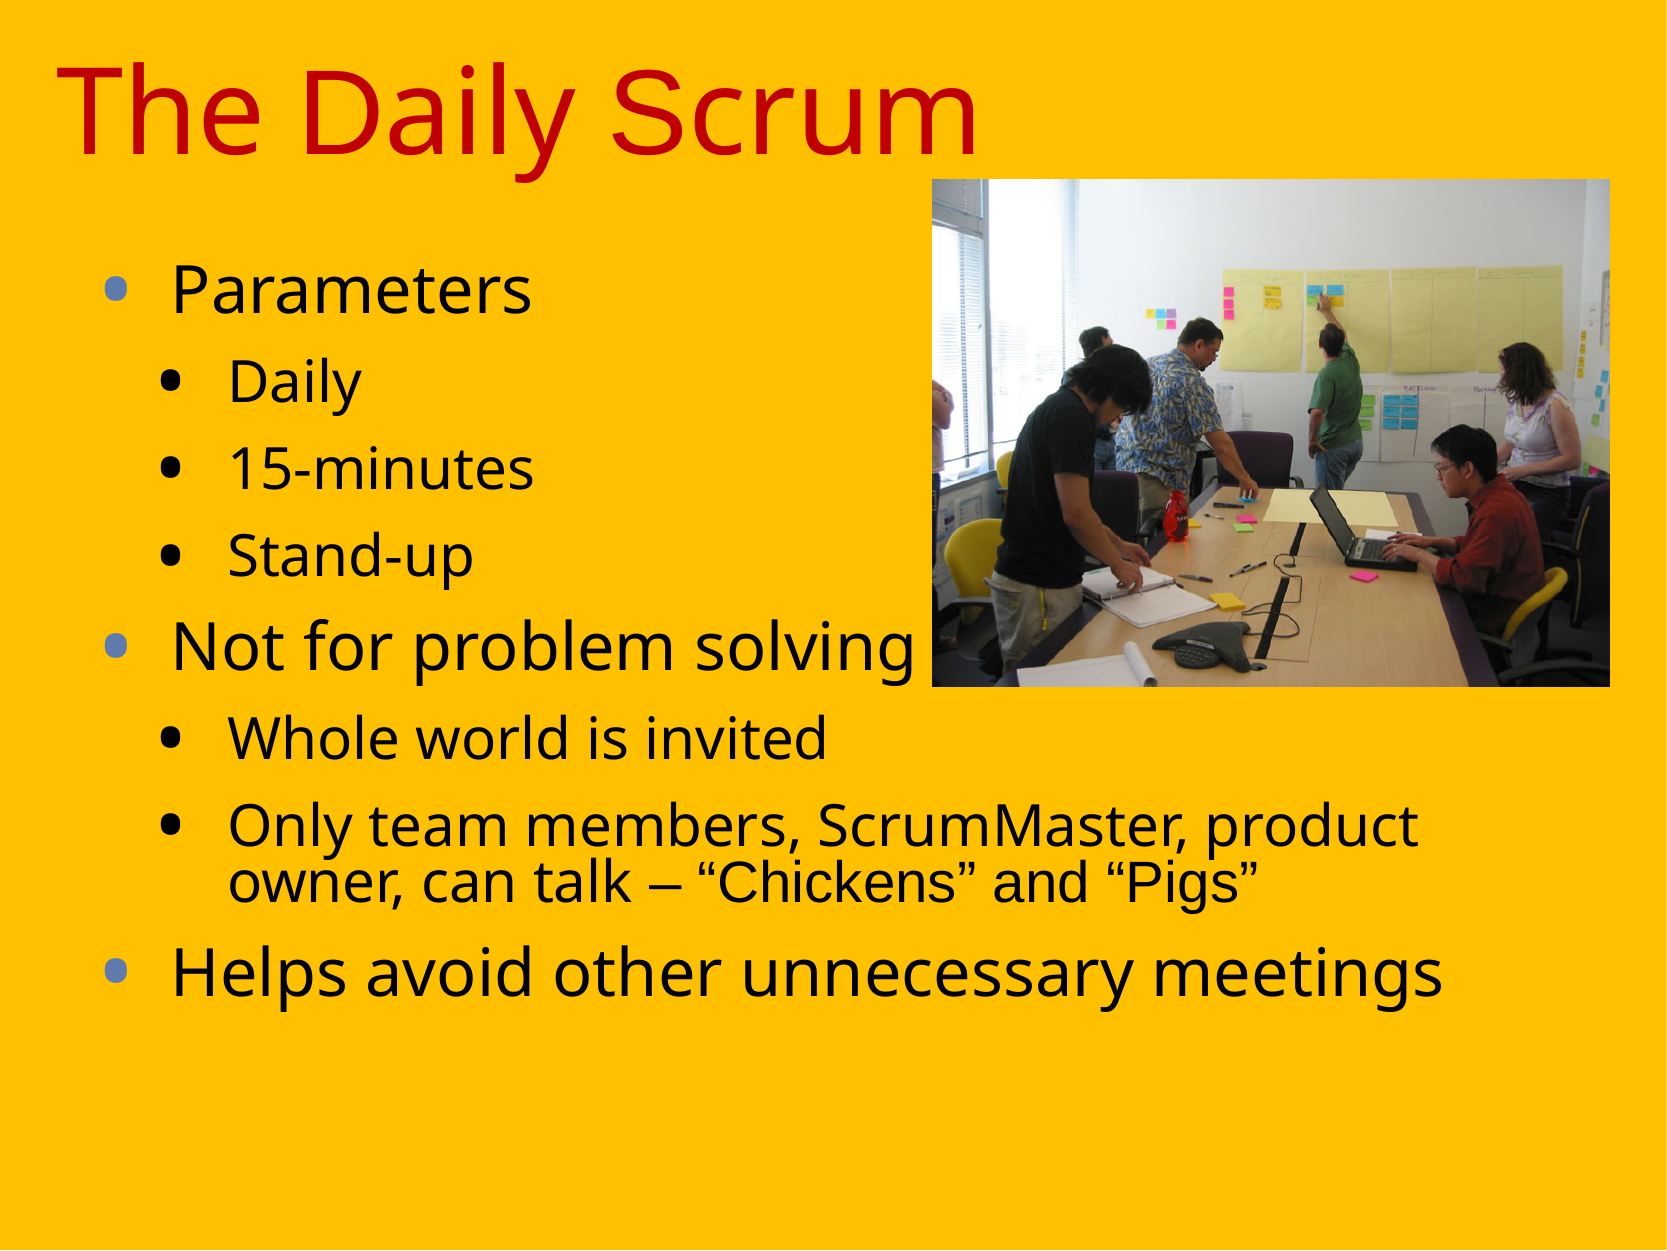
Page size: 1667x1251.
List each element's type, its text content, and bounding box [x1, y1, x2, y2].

title The Daily Scrum [56, 18, 1609, 194]
picture [932, 179, 1610, 687]
list Parameters Daily 15-minutes Stand-up Not for problem solving Whole world is invited Only team members, ScrumMaster, product owner, can talk – “Chickens” and “Pigs” Helps avoid other unnecessary meetings [56, 262, 1609, 1161]
